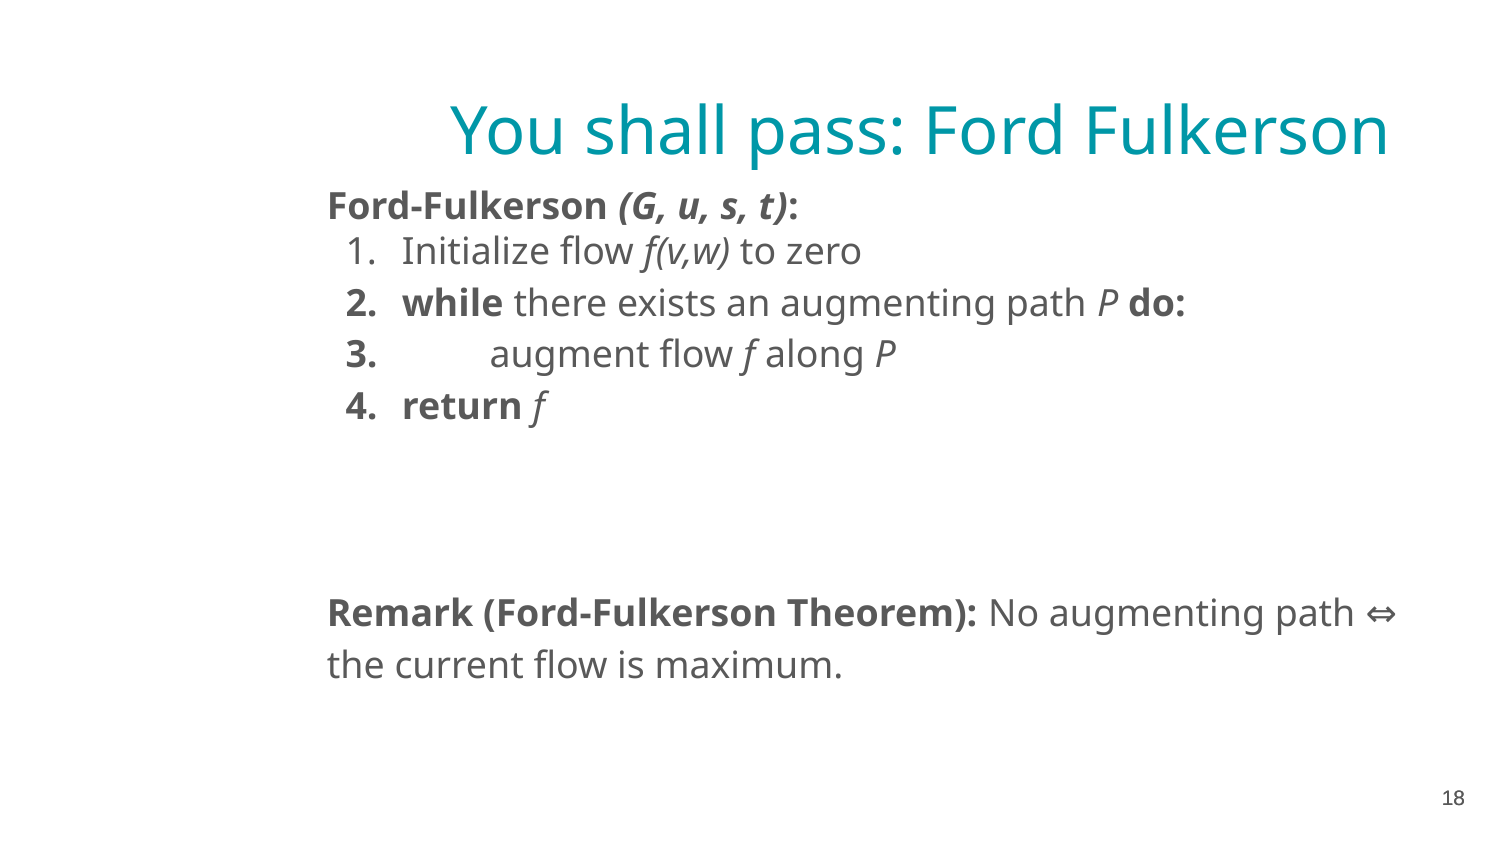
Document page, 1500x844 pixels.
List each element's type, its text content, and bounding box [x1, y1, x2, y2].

title You shall pass: Ford Fulkerson [435, 72, 1449, 167]
text_box Ford-Fulkerson (G, u, s, t): Initialize flow f(v,w) to zero while there exists an augmenting path P do: augment flow f along P return f Remark (Ford-Fulkerson Theorem): No augmenting path ⇔ the current flow is maximum. [311, 166, 1434, 765]
slide_number ‹#› [1389, 764, 1480, 830]
